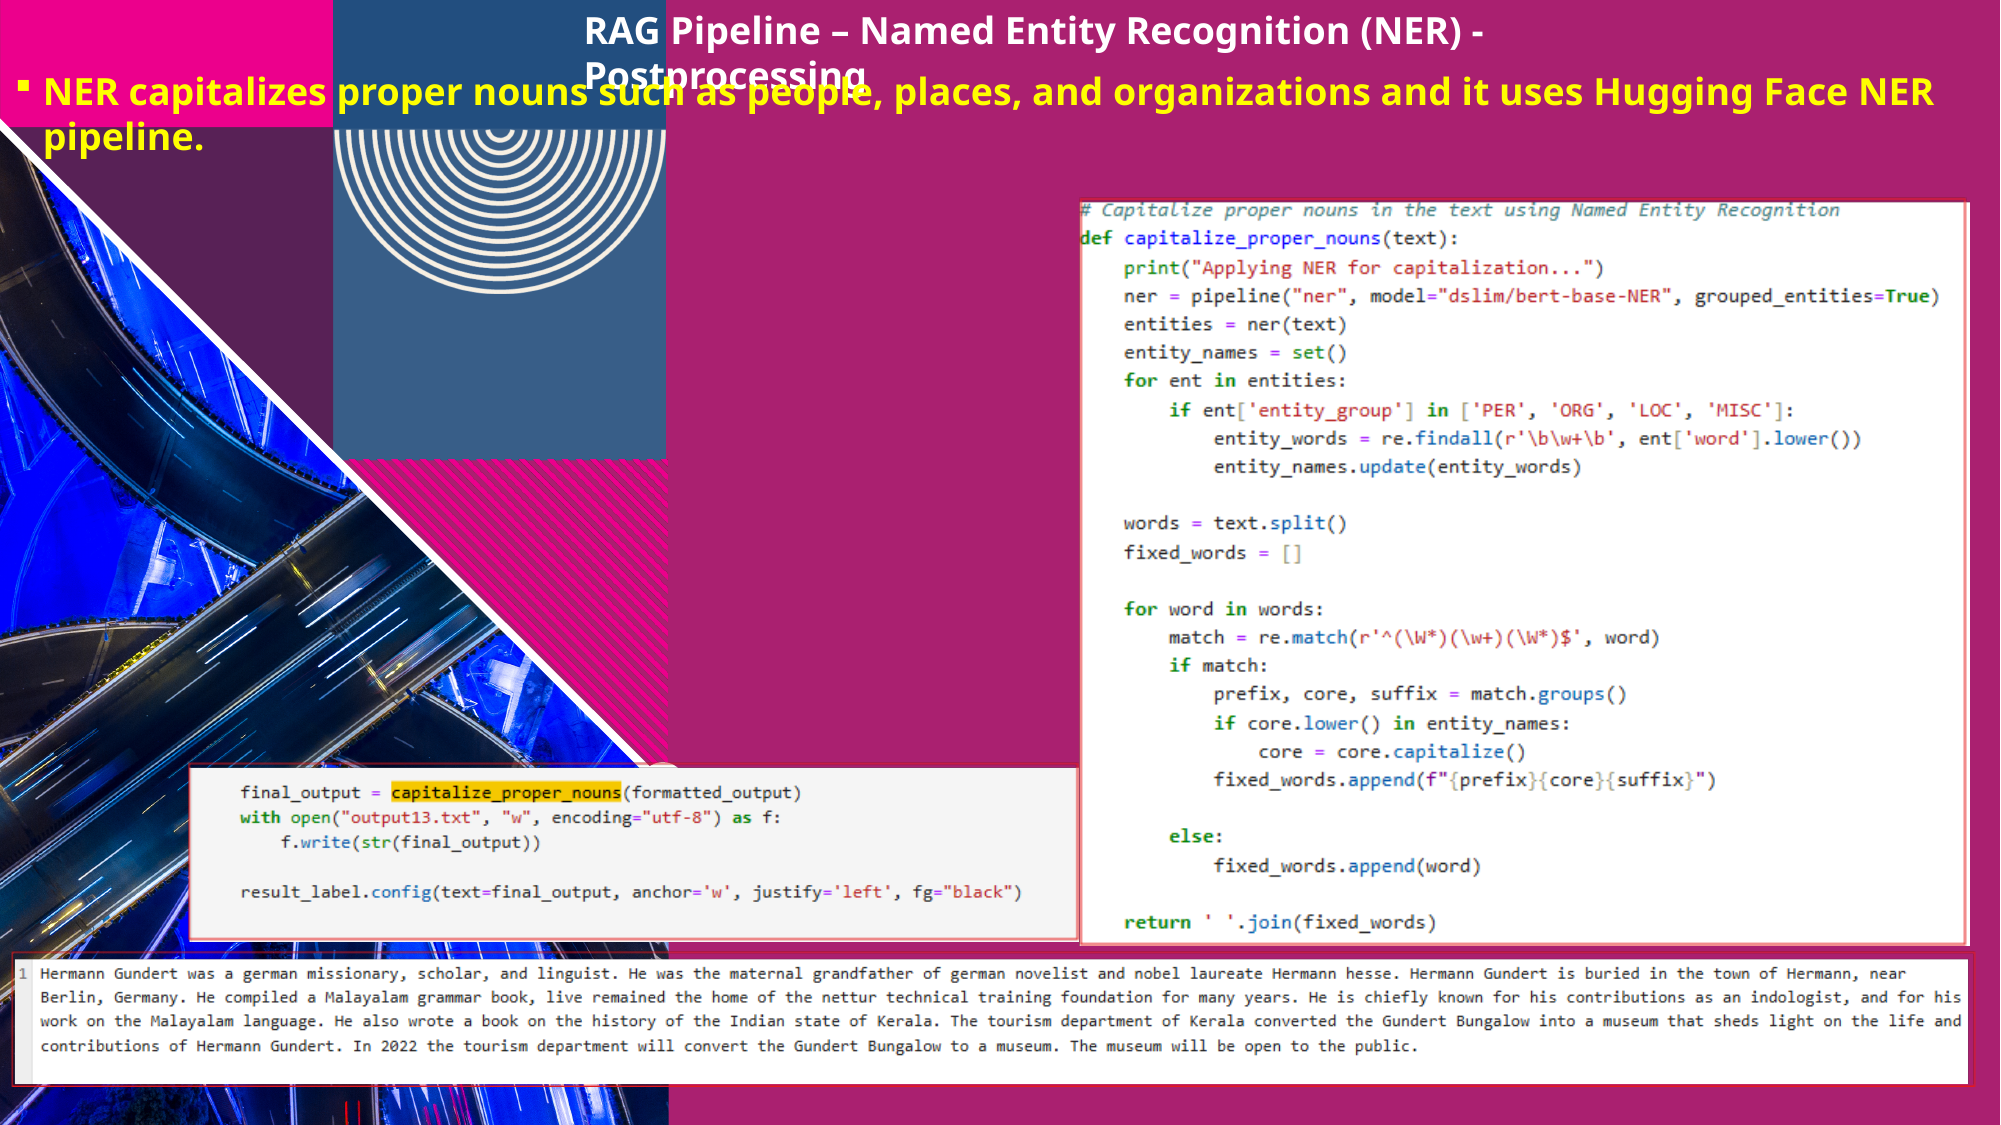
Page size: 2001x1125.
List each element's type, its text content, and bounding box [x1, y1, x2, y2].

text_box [0, 108, 667, 789]
text_box NER capitalizes proper nouns such as people, places, and organizations and it uses Hugging Face NER pipeline. [0, 60, 1985, 166]
text_box RAG Pipeline – Named Entity Recognition (NER) -Postprocessing [568, 0, 1771, 60]
picture [0, 124, 1976, 1125]
